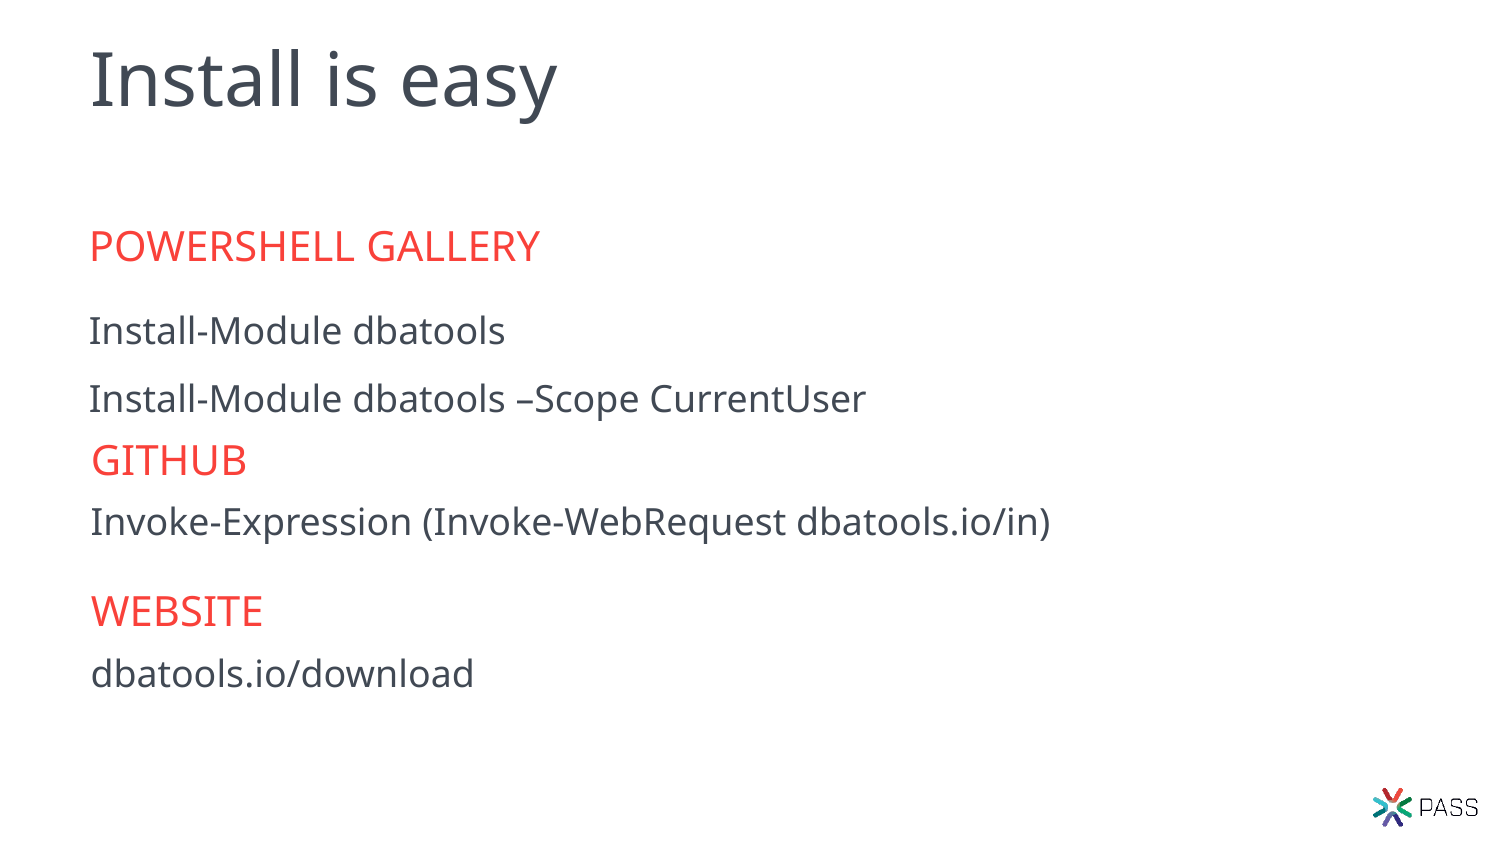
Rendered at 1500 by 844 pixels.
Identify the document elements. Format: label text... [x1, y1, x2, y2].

text_box dbatools.io/download [75, 642, 1107, 702]
text_box Invoke-Expression (Invoke-WebRequest dbatools.io/in) [75, 490, 1107, 551]
text_box Install-Module dbatools Install-Module dbatools –Scope CurrentUser [73, 277, 1105, 427]
list POWERSHELL GALLERY [74, 213, 678, 277]
text_box WEBSITE [75, 578, 680, 642]
picture [1371, 785, 1479, 829]
title Install is easy [75, 41, 1425, 142]
text_box GITHUB [75, 426, 680, 490]
